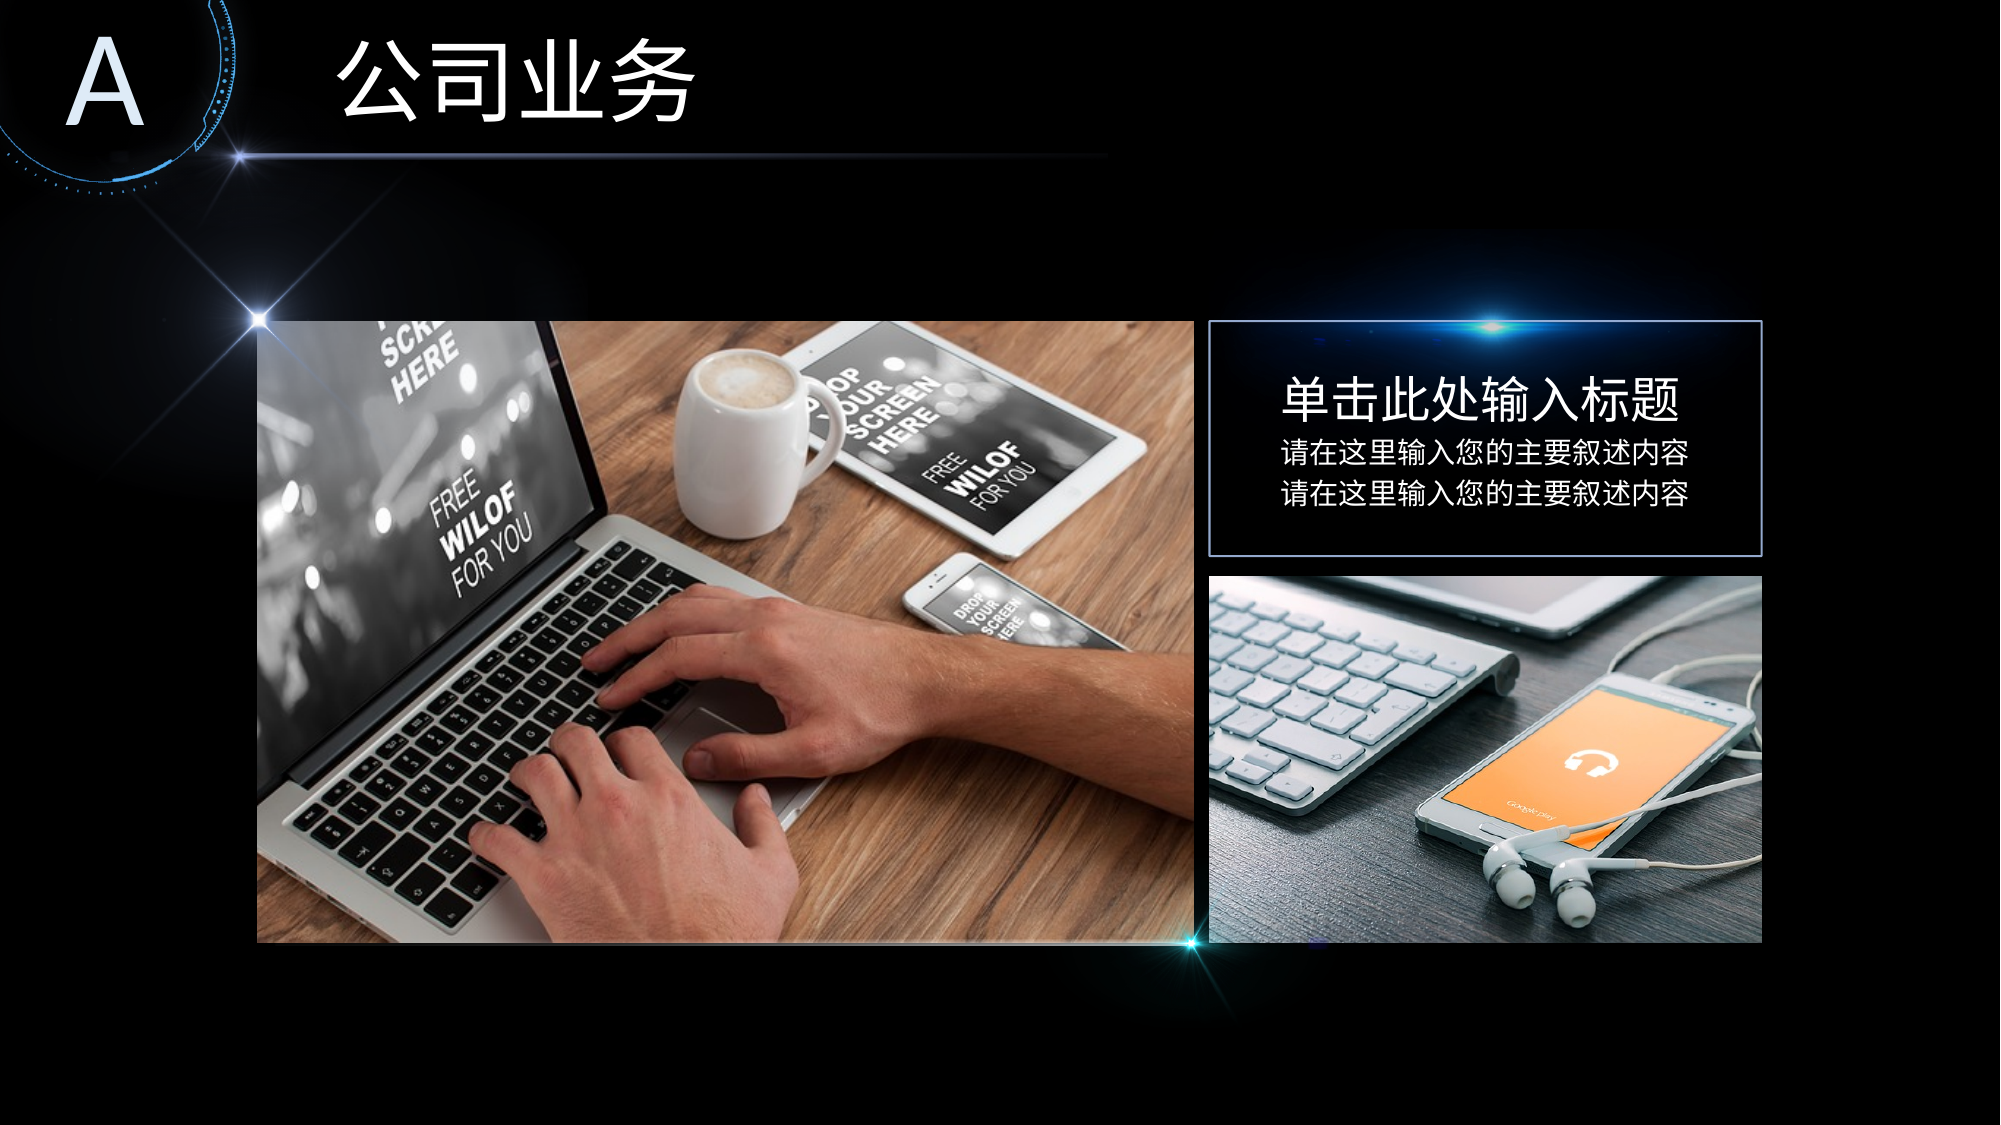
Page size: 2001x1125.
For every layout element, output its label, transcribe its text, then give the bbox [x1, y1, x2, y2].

picture [1209, 576, 1762, 943]
picture [0, 0, 1194, 943]
text_box 公司业务 [317, 16, 715, 76]
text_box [1209, 229, 1762, 557]
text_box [275, 858, 1342, 1028]
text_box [96, 76, 1109, 237]
